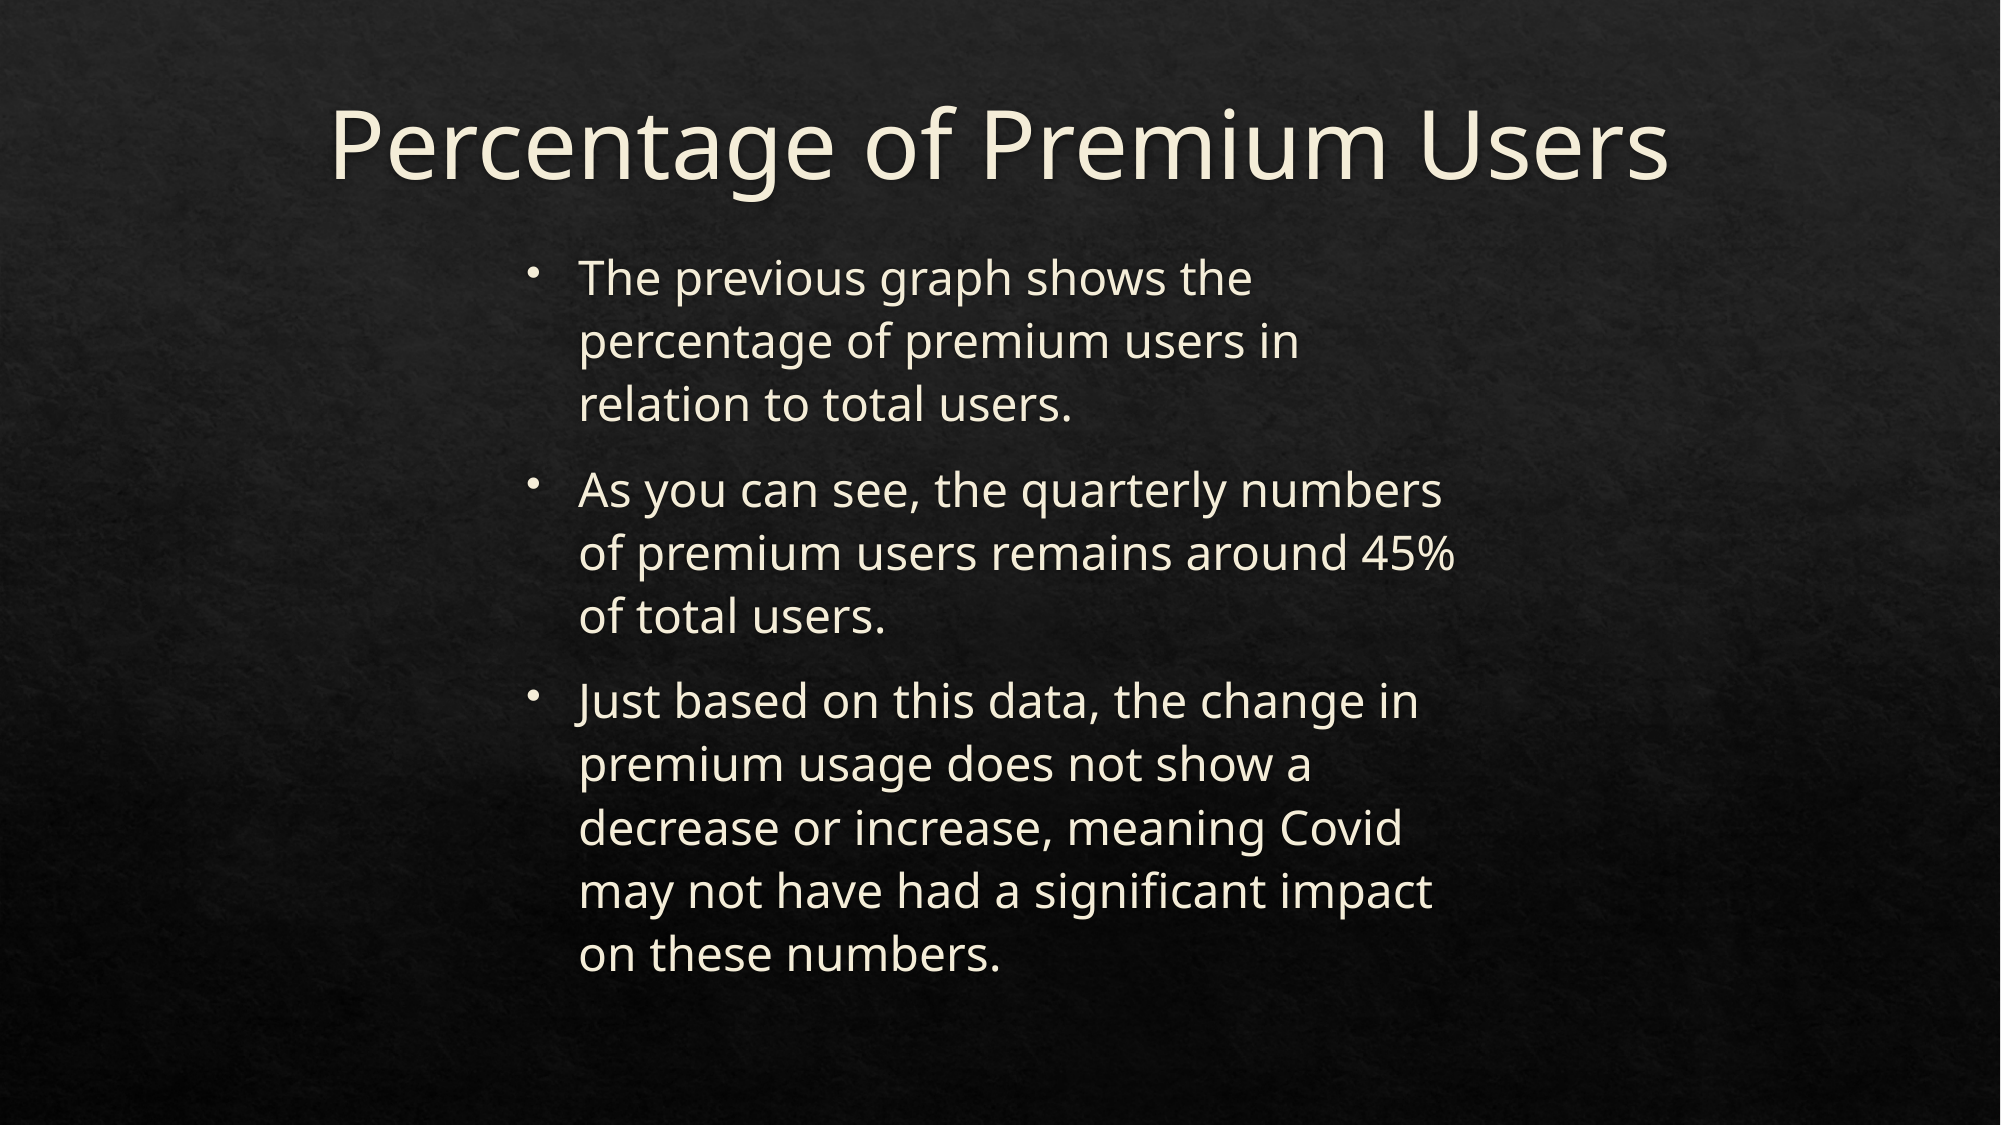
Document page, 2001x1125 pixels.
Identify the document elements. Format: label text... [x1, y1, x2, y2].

title Percentage of Premium Users [150, 45, 1850, 253]
list The previous graph shows the percentage of premium users in relation to total users. As you can see, the quarterly numbers of premium users remains around 45% of total users. Just based on this data, the change in premium usage does not show a decrease or increase, meaning Covid may not have had a significant impact on these numbers. [506, 234, 1494, 1059]
